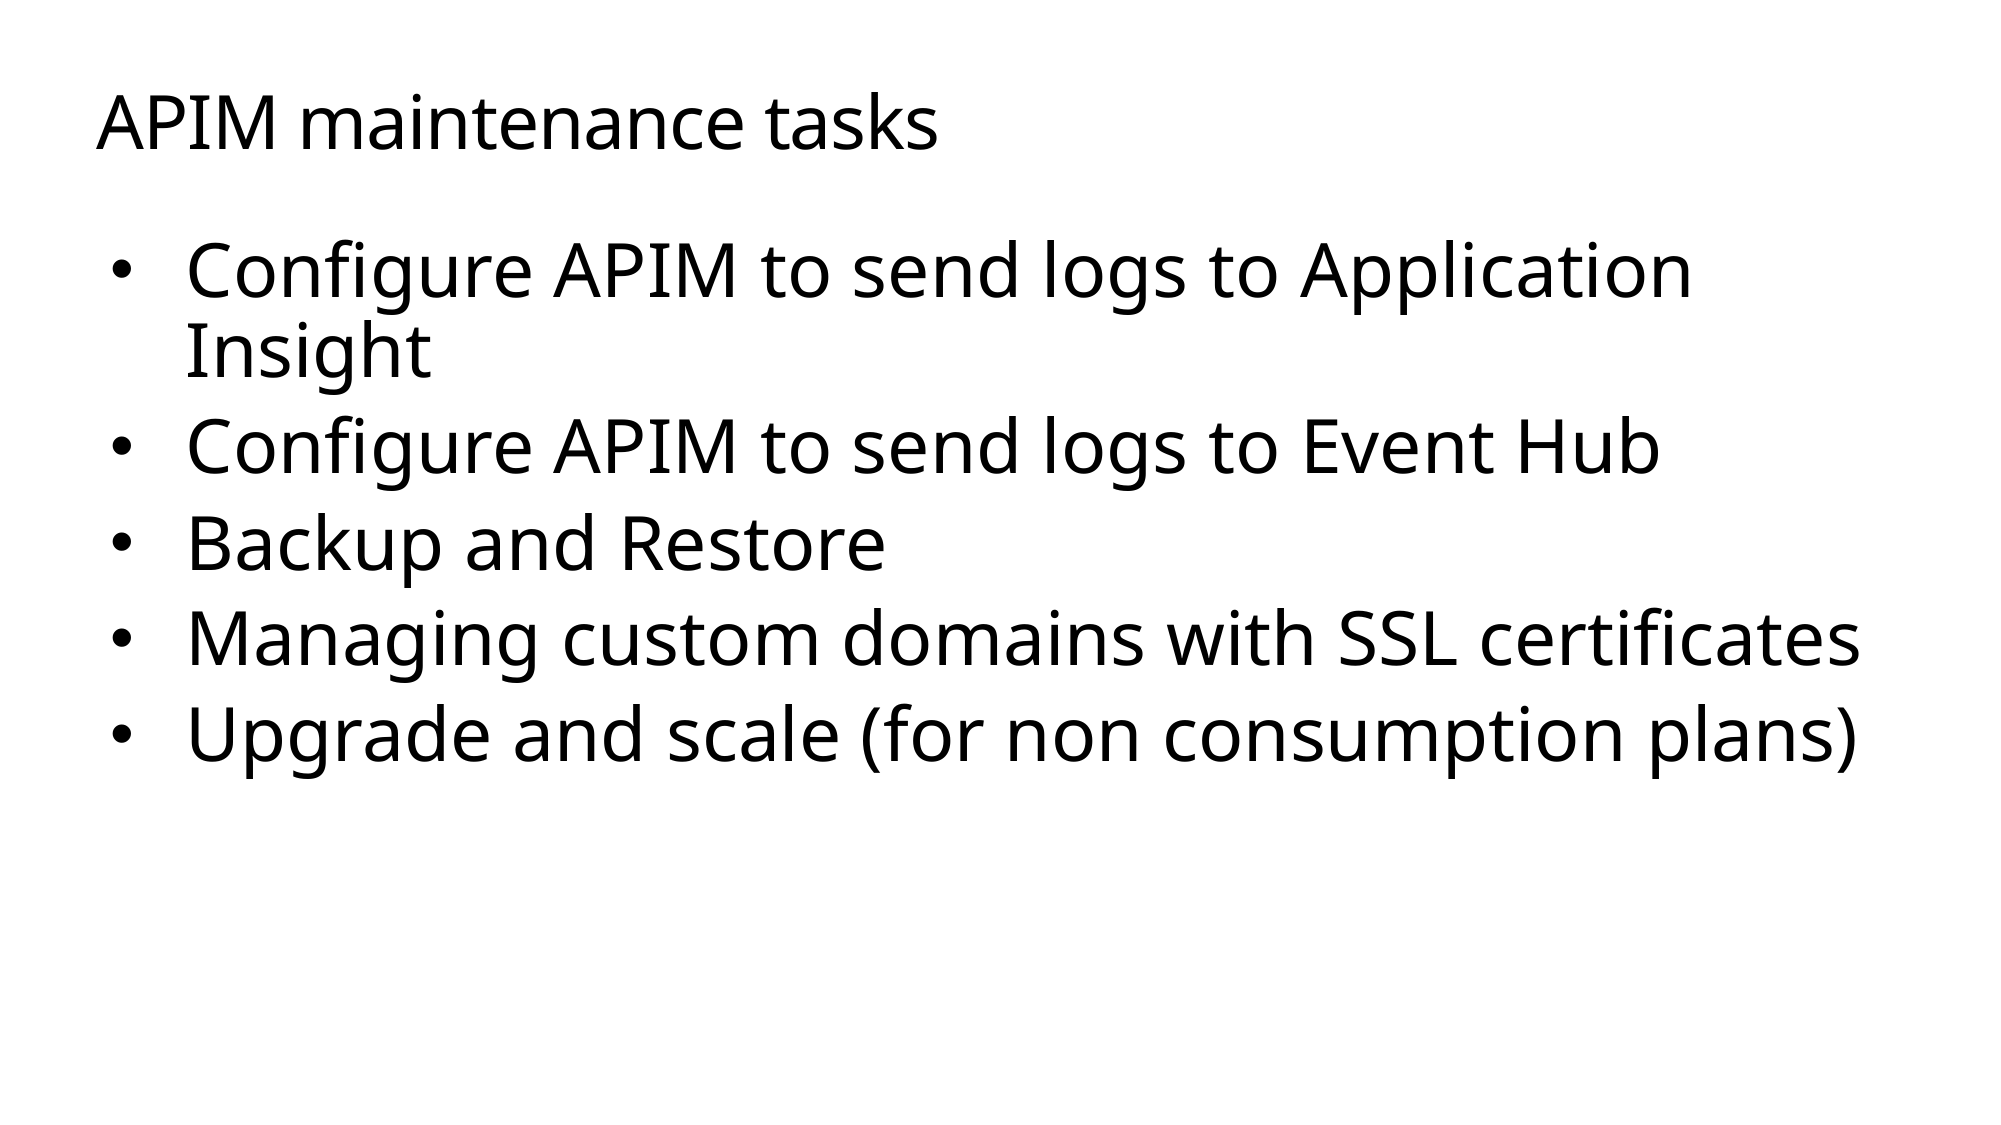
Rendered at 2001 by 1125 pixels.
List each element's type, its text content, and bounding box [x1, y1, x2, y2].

title APIM maintenance tasks [96, 75, 1904, 166]
text_box Configure APIM to send logs to Application Insight Configure APIM to send logs to Event Hub Backup and Restore Managing custom domains with SSL certificates Upgrade and scale (for non consumption plans) [96, 224, 1924, 1050]
